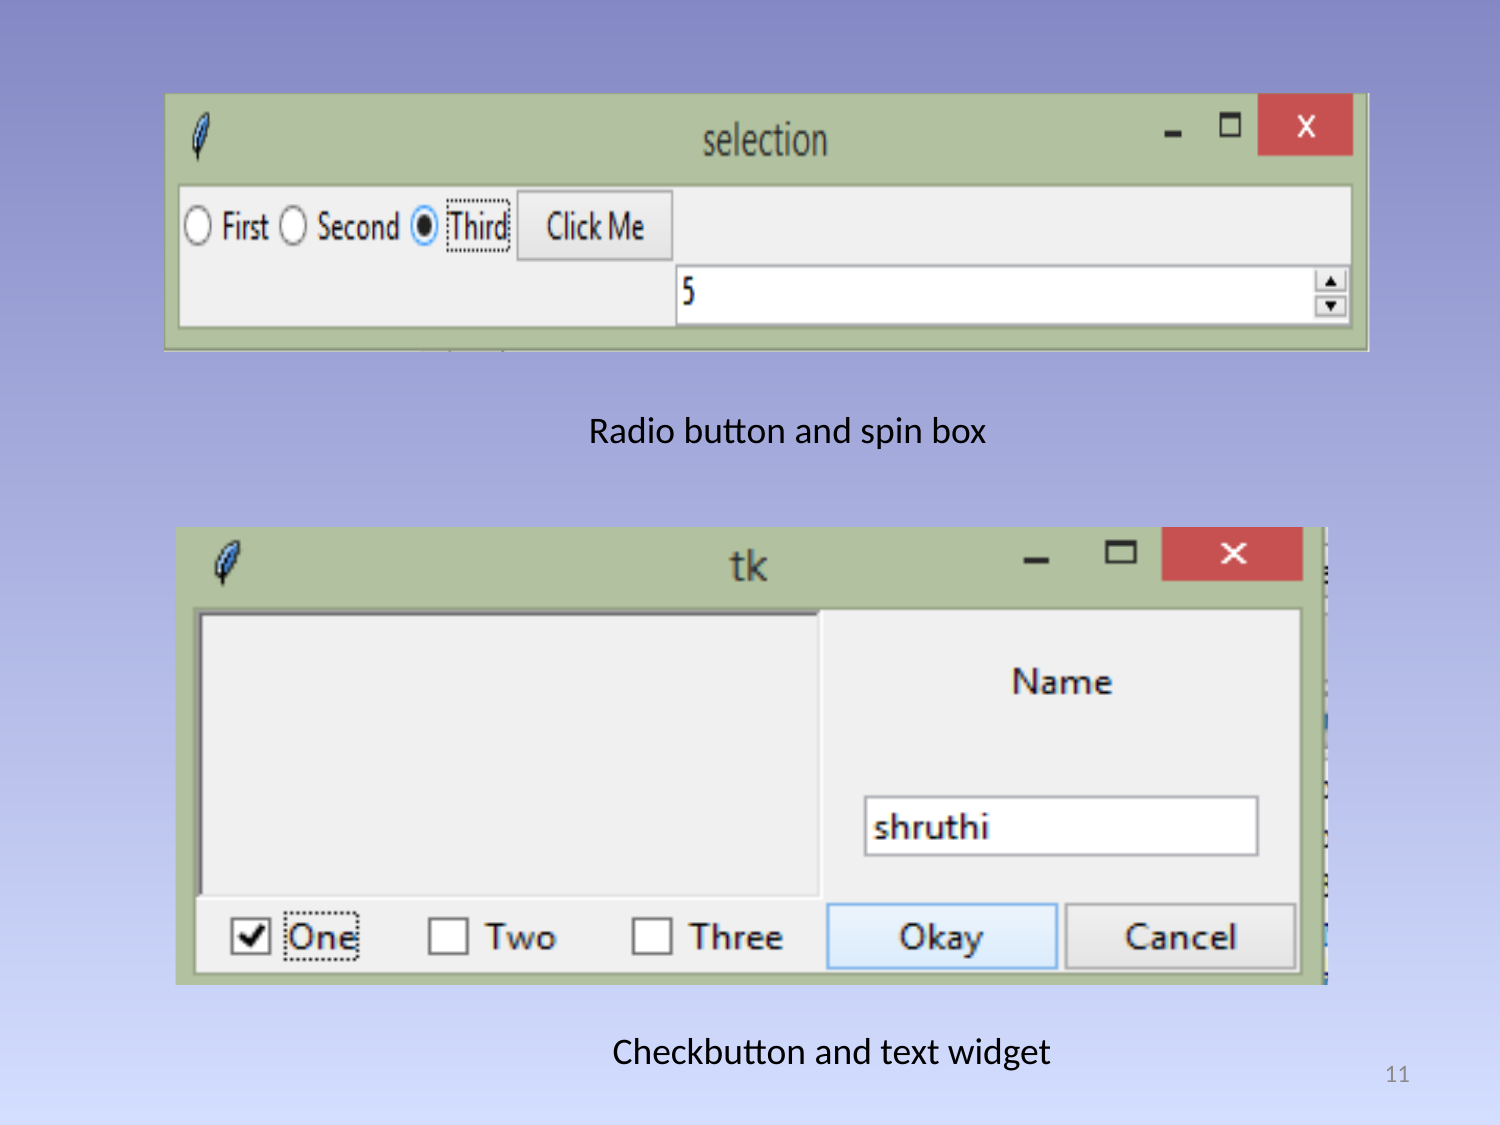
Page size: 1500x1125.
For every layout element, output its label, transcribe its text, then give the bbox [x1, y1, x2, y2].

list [163, 93, 1370, 352]
slide_number 11 [1074, 1042, 1425, 1103]
picture [175, 527, 1329, 985]
text_box Checkbutton and text widget [597, 1019, 1149, 1080]
text_box Radio button and spin box [574, 398, 1266, 459]
